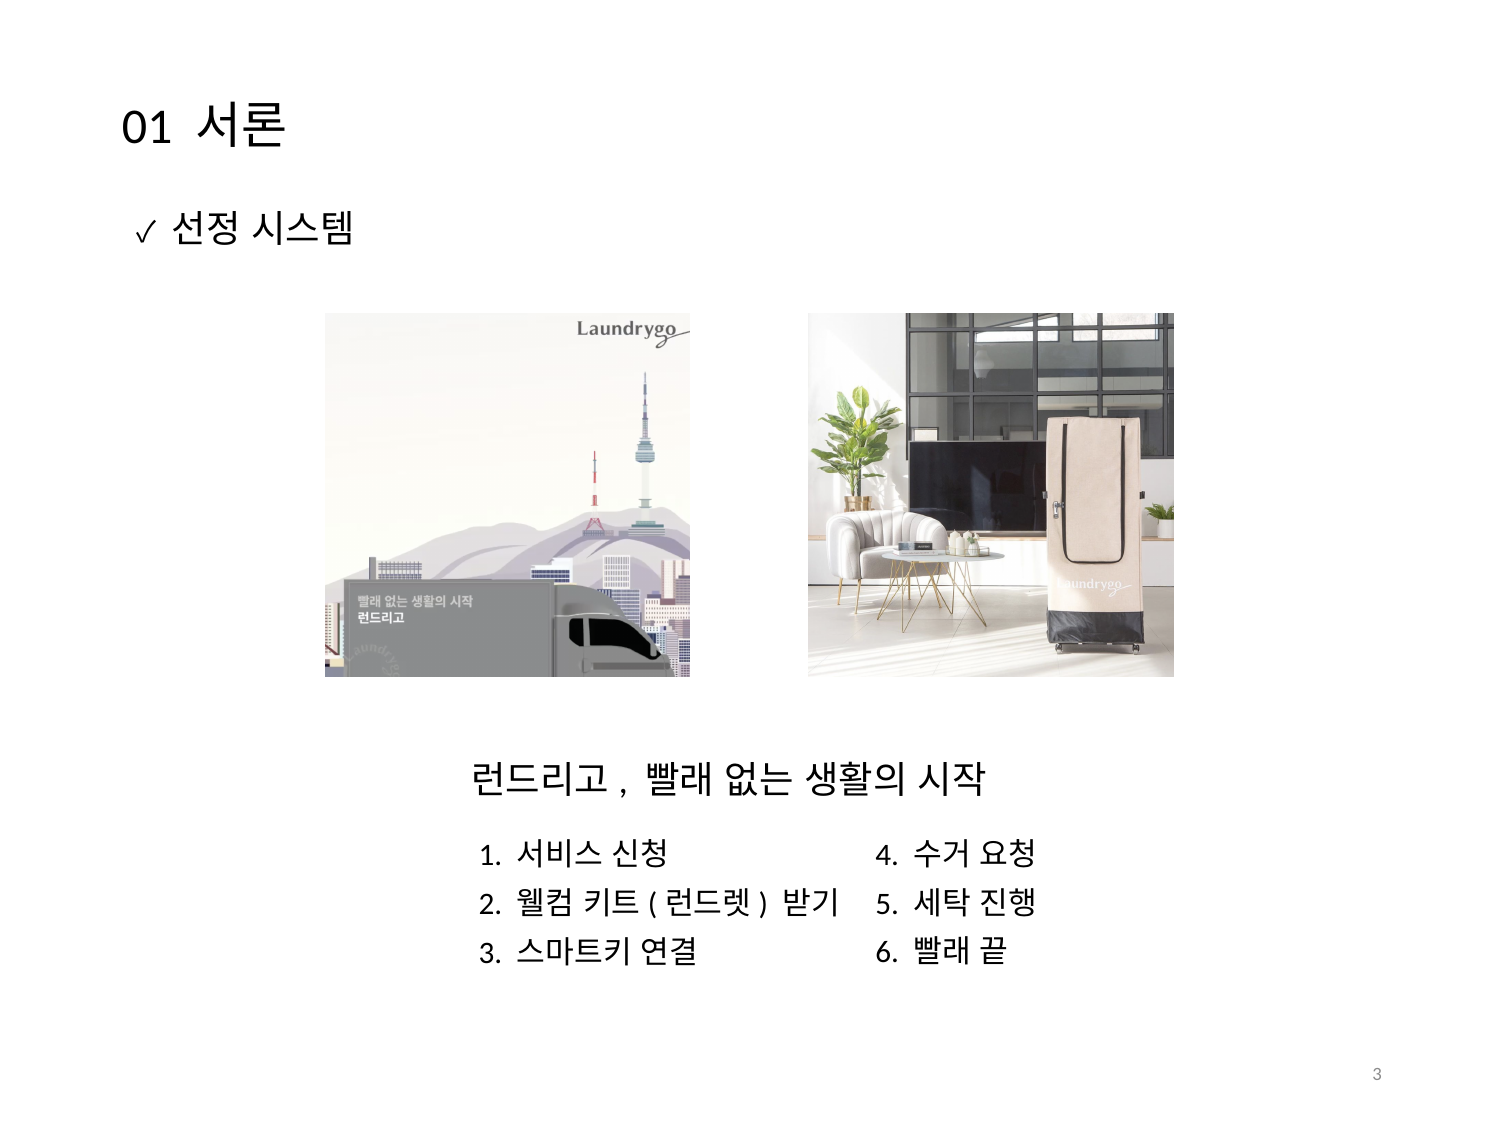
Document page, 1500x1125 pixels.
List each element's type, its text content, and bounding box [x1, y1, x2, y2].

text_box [325, 313, 1175, 677]
text_box 01 서론 [107, 85, 303, 161]
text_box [446, 734, 1054, 1022]
text_box ✓ 선정 시스템 [121, 197, 370, 257]
slide_number 3 [1059, 1042, 1397, 1103]
